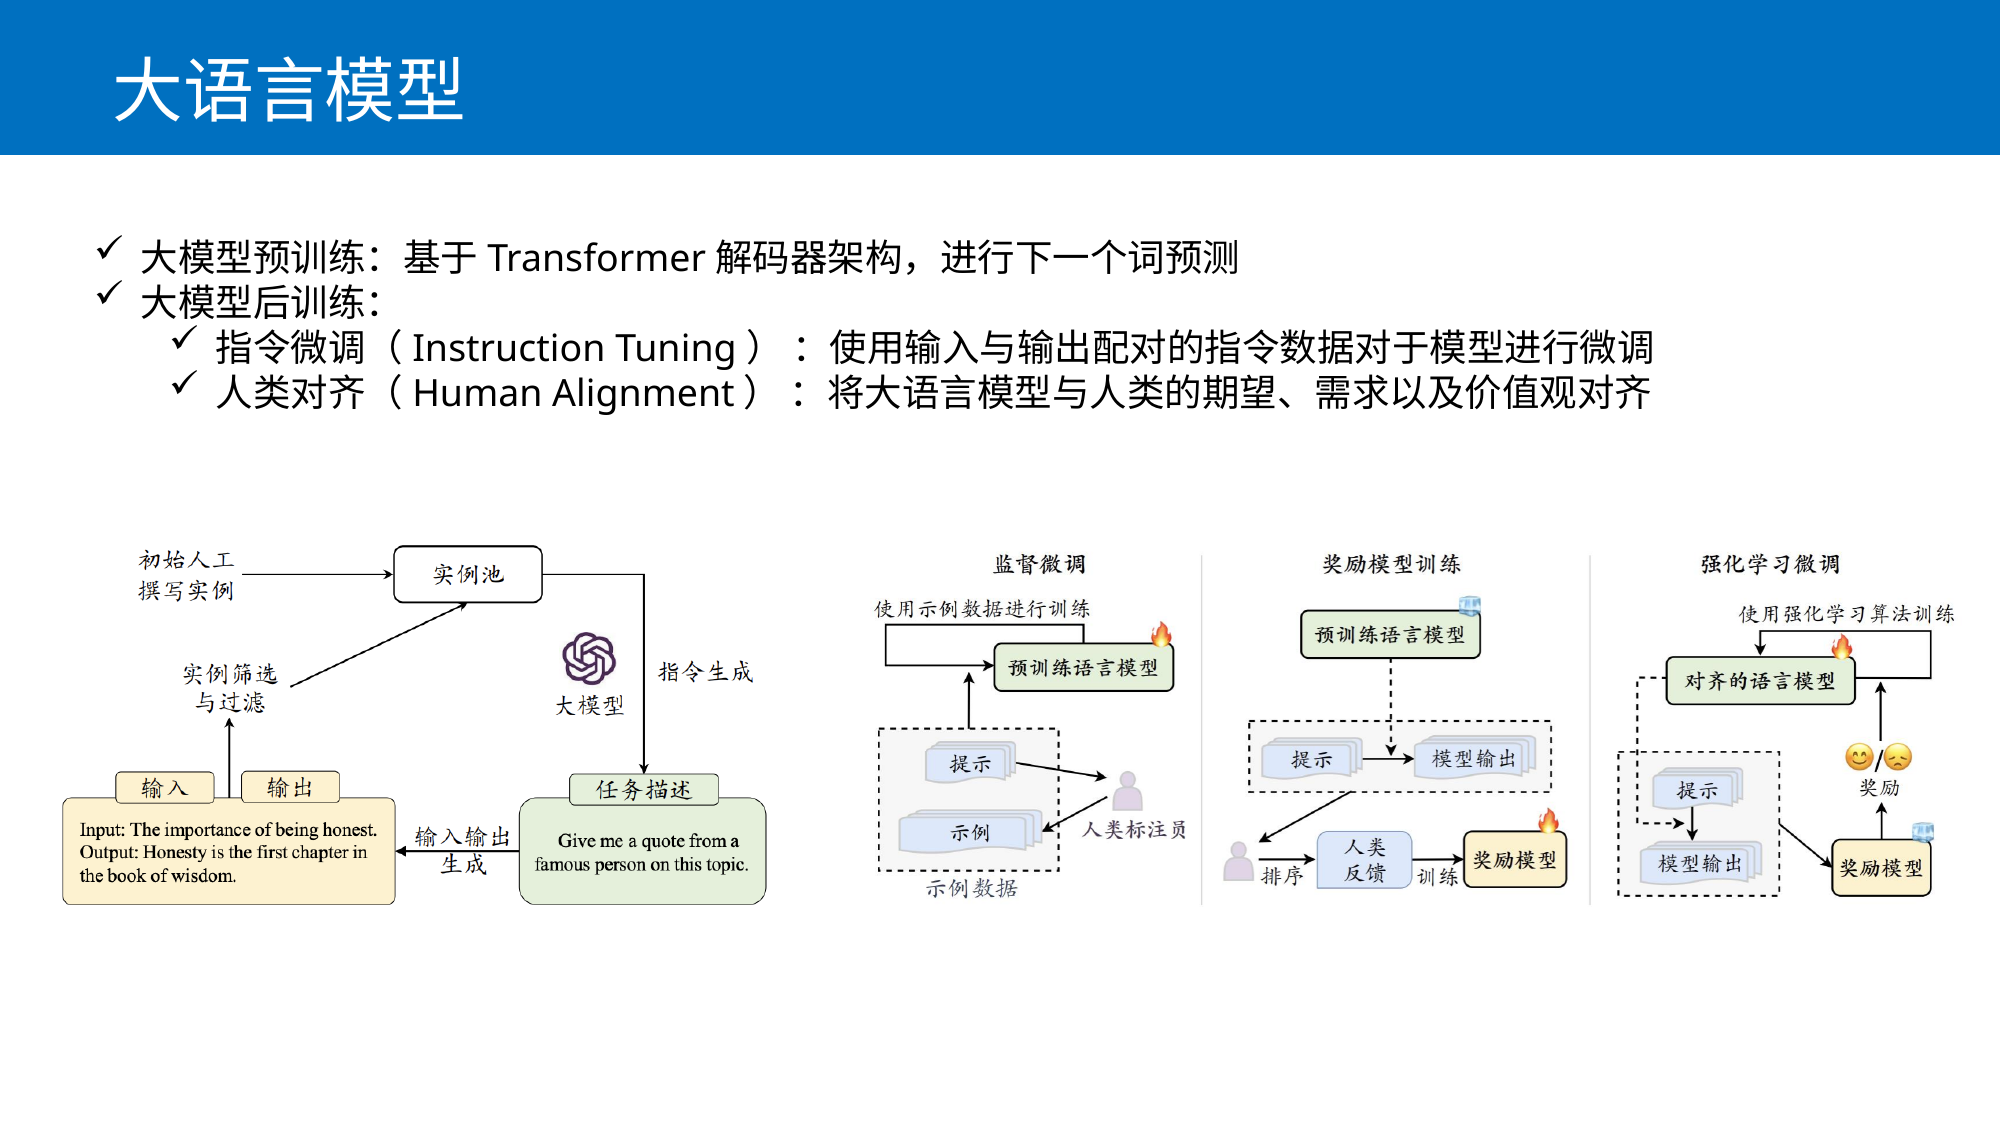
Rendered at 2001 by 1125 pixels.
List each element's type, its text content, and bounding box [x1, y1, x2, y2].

title 大语言模型 [97, 0, 1862, 139]
picture [49, 532, 777, 917]
text_box 大模型预训练：基于Transformer解码器架构，进行下一个词预测 大模型后训练： 指令微调（Instruction Tuning） ：使用输入与输出配对的指令数据对于模型进行微调 人类对齐（Human Alignment） ：将大语言模型与人类的期望、需求以及价值观对齐 [79, 226, 1727, 467]
picture [870, 542, 1962, 907]
